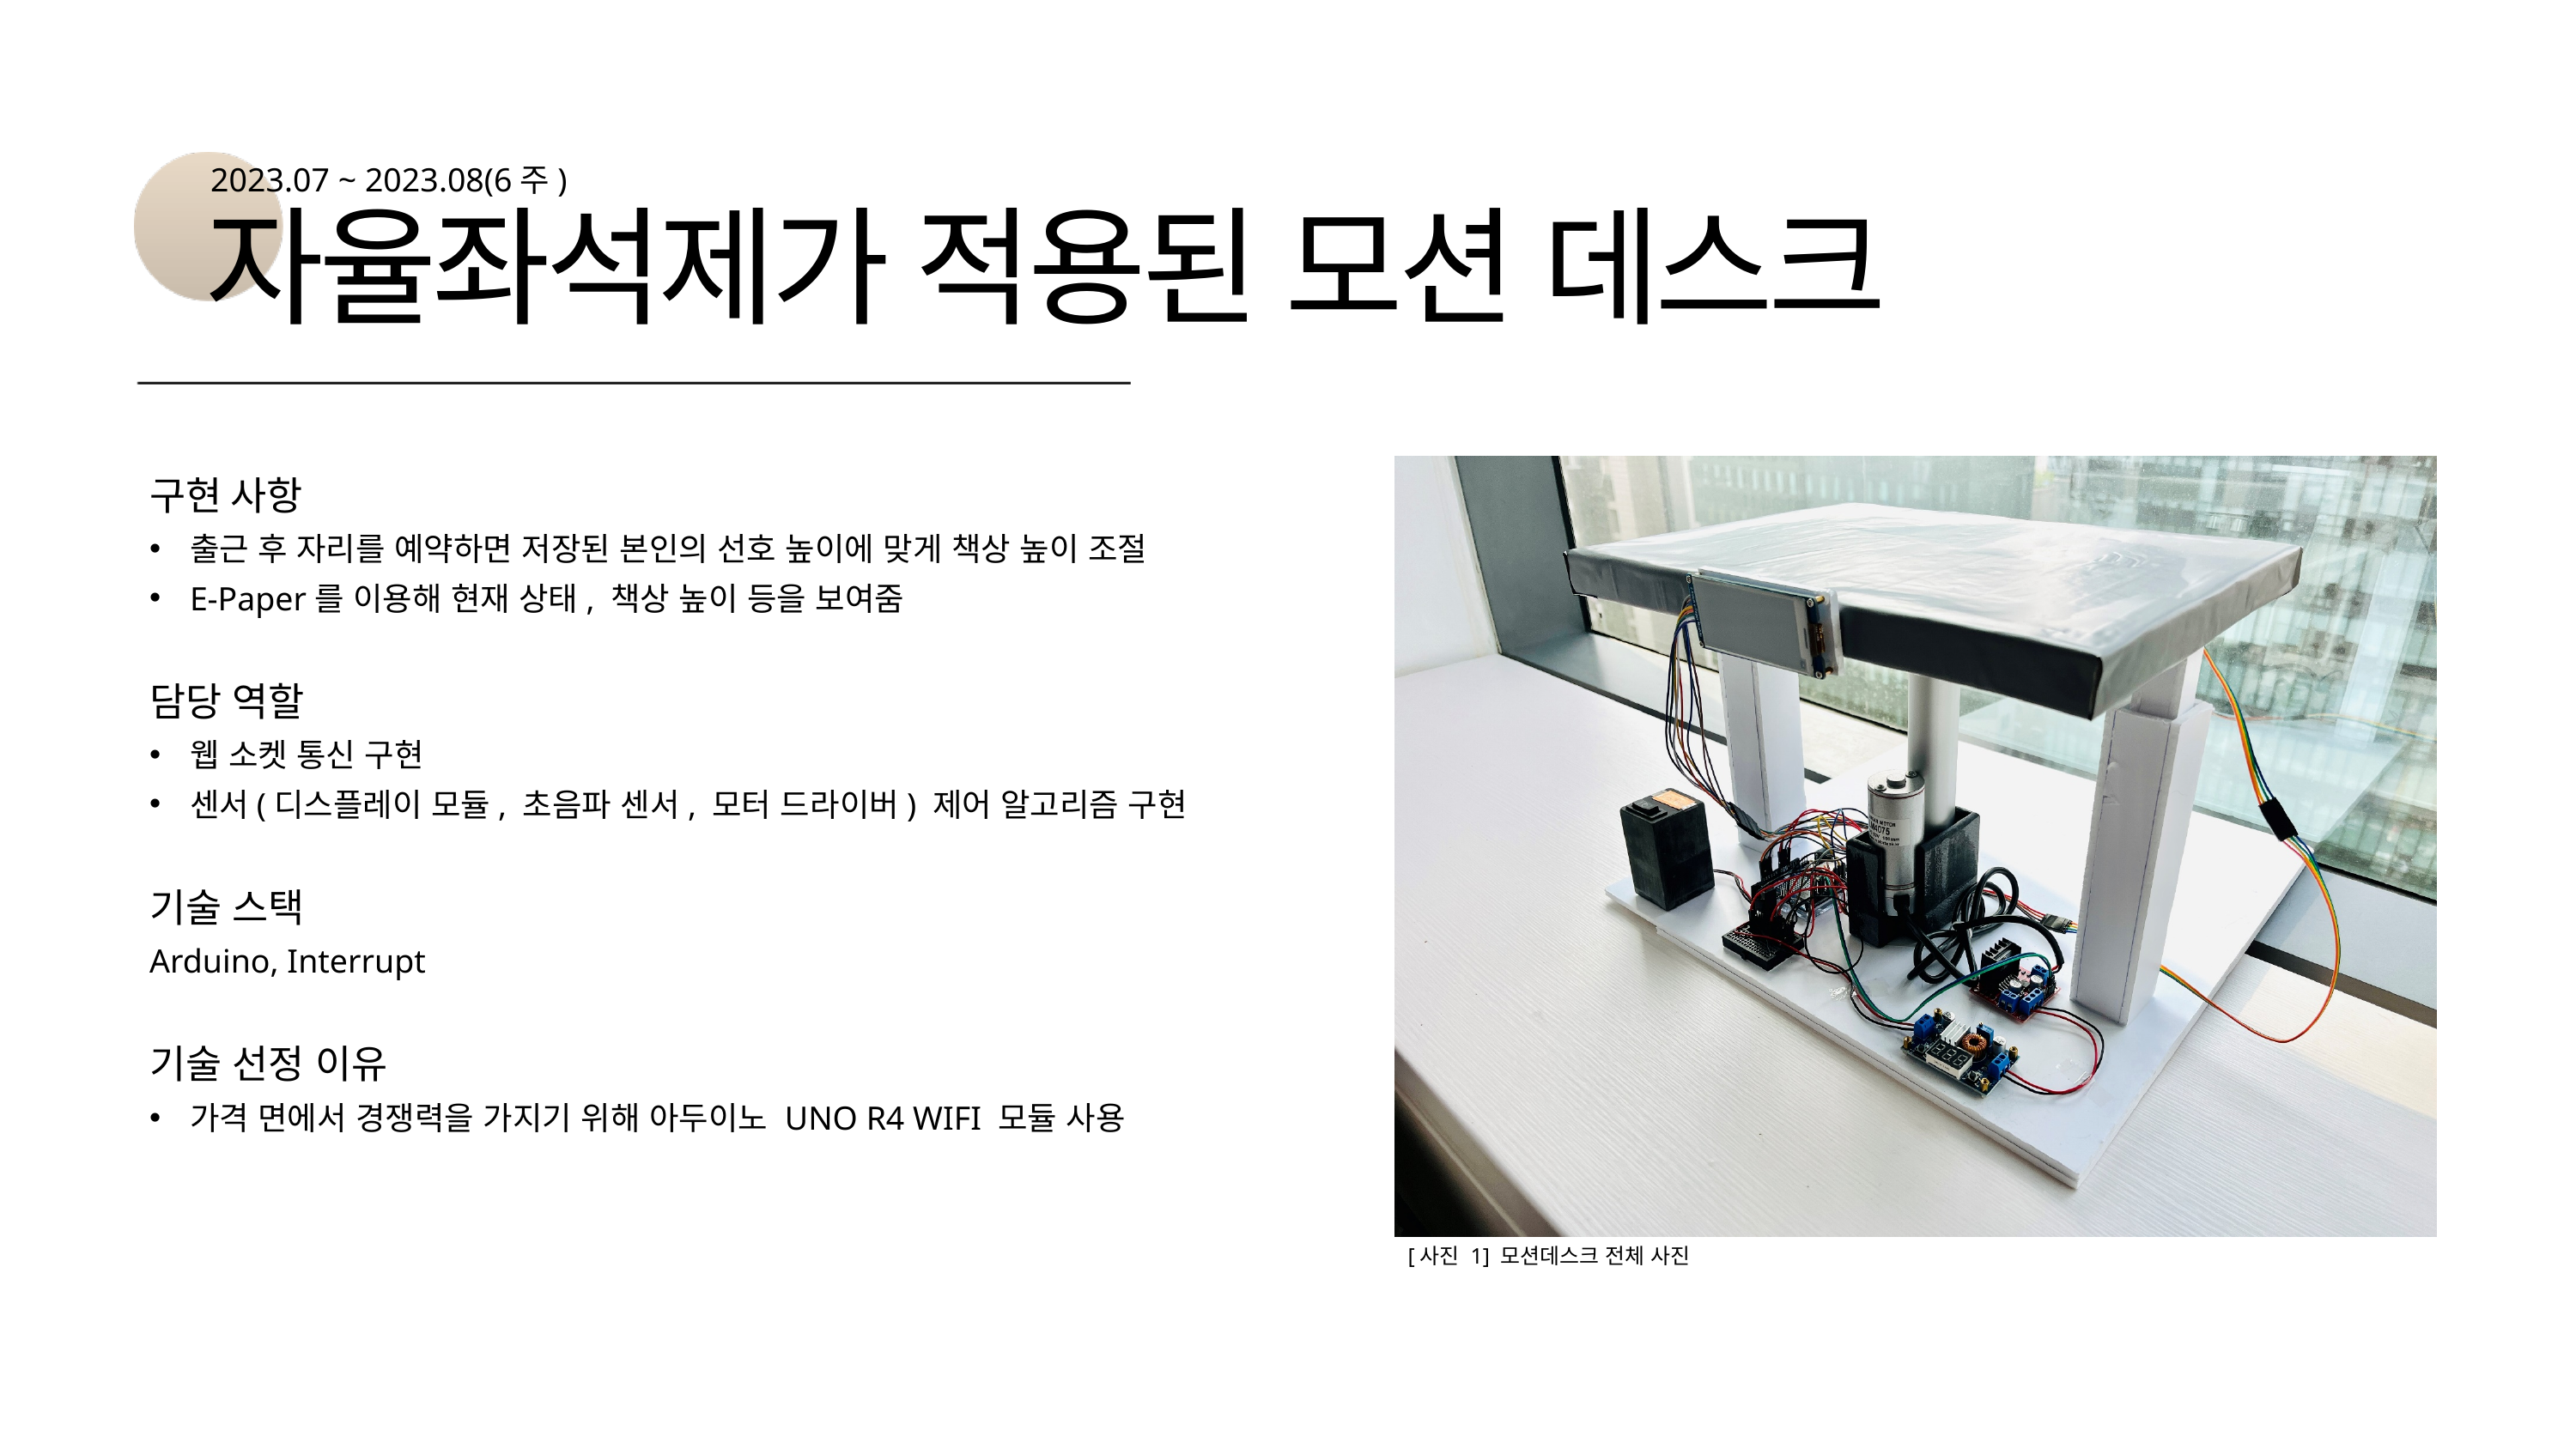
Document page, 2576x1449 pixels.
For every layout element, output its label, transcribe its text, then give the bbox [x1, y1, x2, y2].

text_box 자율좌석제가 적용된 모션 데스크 [193, 179, 2104, 347]
picture [1394, 455, 2437, 1237]
text_box 구현 사항 출근 후 자리를 예약하면 저장된 본인의 선호 높이에 맞게 책상 높이 조절 E-Paper를 이용해 현재 상태, 책상 높이 등을 보여줌 담당 역할 웹 소켓 통신 구현 센서(디스플레이 모듈, 초음파 센서, 모터 드라이버) 제어 알고리즘 구현 기술 스택 Arduino, Interrupt 기술 선정 이유 가격 면에서 경쟁력을 가지기 위해 아두이노 UNO R4 WIFI 모듈 사용 [137, 464, 1283, 1192]
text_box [134, 152, 283, 301]
text_box 2023.07 ~ 2023.08(6주) [285, 153, 971, 205]
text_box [137, 380, 1131, 385]
text_box [사진 1] 모션데스크 전체 사진 [1394, 1243, 2437, 1276]
